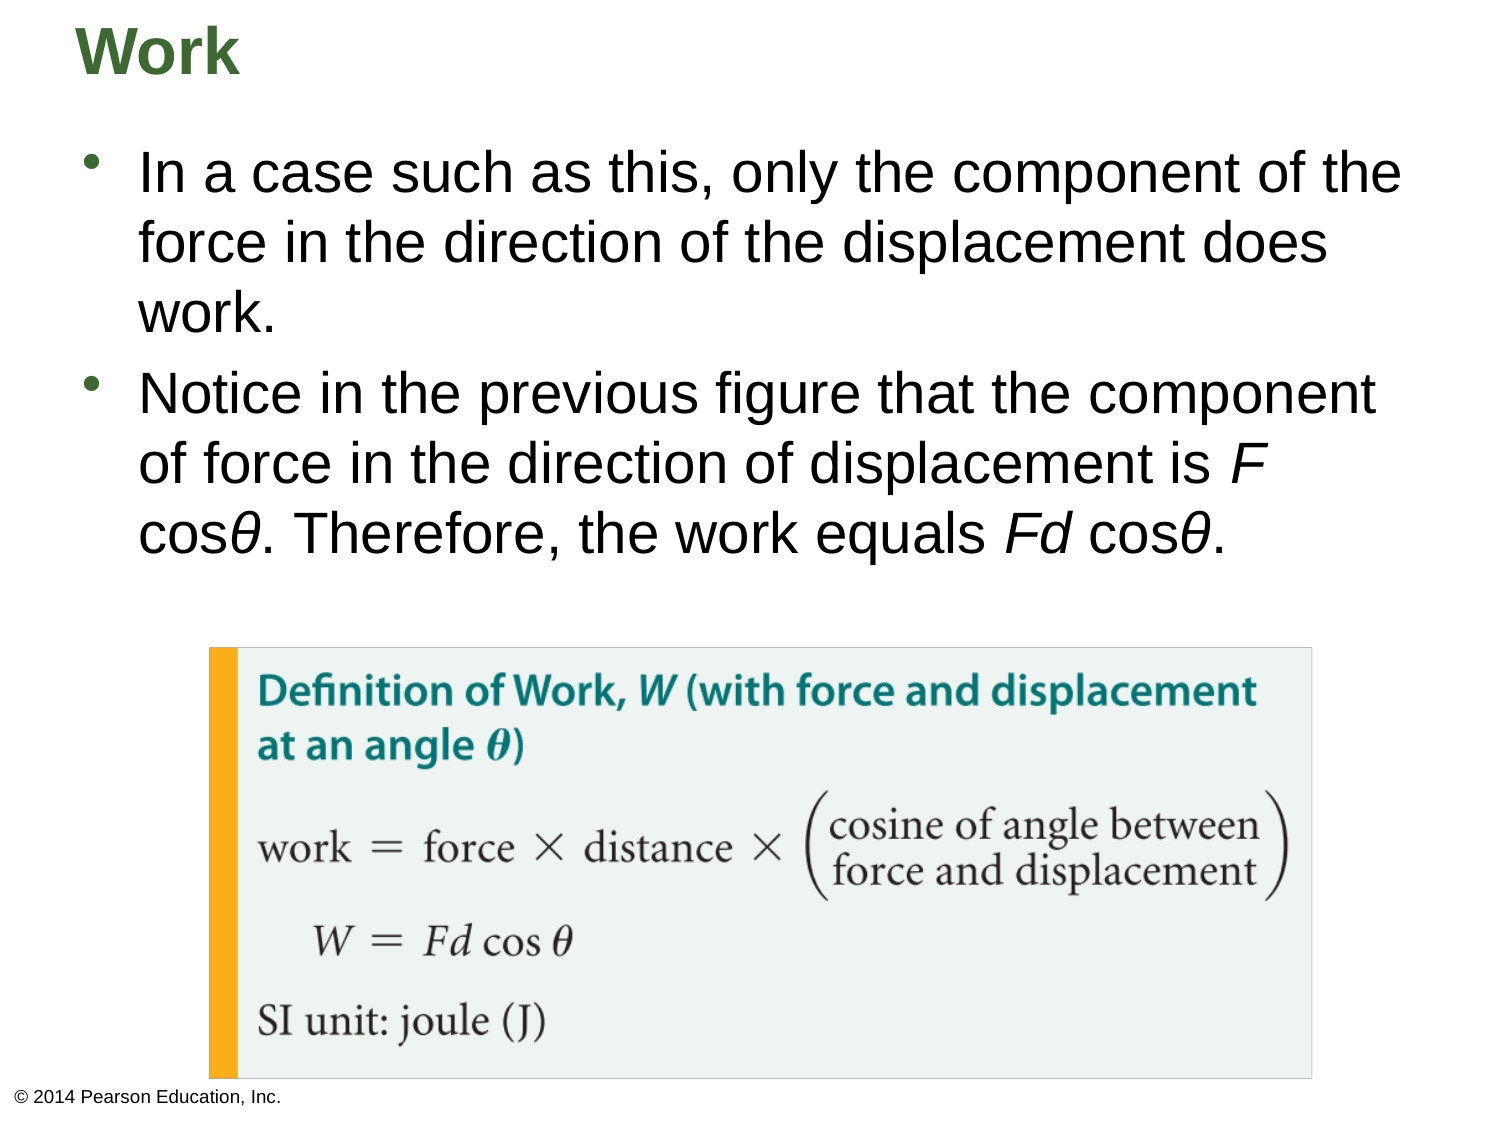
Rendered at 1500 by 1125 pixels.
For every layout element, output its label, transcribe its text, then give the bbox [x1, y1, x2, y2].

picture [202, 638, 1320, 1081]
title Work [0, 0, 1500, 96]
list In a case such as this, only the component of the force in the direction of the displacement does work. Notice in the previous figure that the component of force in the direction of displacement is F cosθ. Therefore, the work equals Fd cosθ. [66, 126, 1434, 965]
footer © 2014 Pearson Education, Inc. [14, 1084, 900, 1115]
